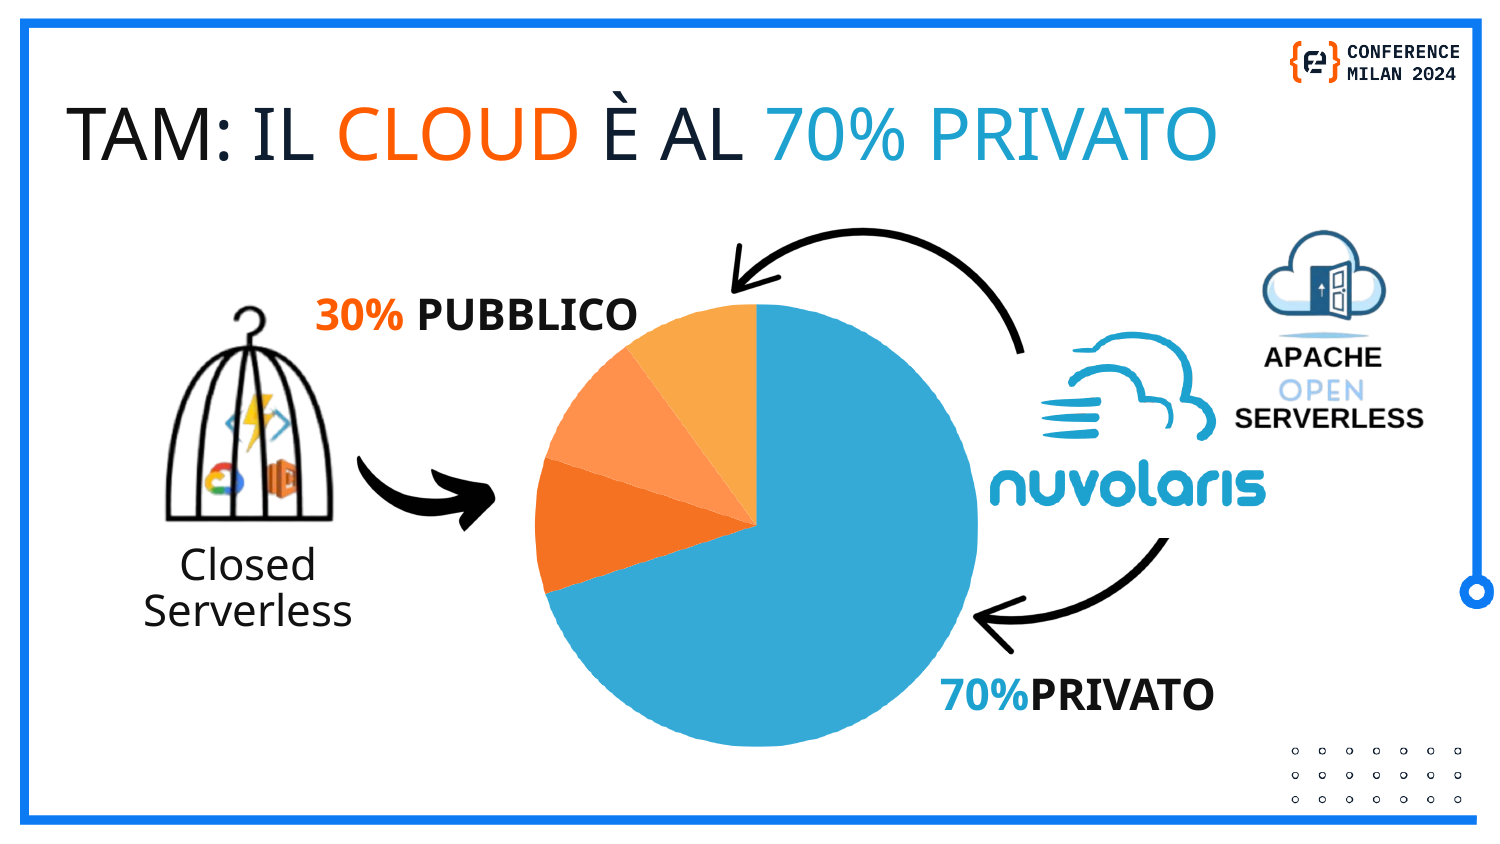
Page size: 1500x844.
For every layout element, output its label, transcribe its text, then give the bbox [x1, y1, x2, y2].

title TAM: IL CLOUD È AL 70% PRIVATO [51, 72, 1449, 167]
list Closed Serverless [0, 548, 476, 692]
list 30% PUBBLICO [367, 290, 480, 357]
list 70%PRIVATO [1023, 670, 1347, 737]
picture [0, 0, 1500, 844]
